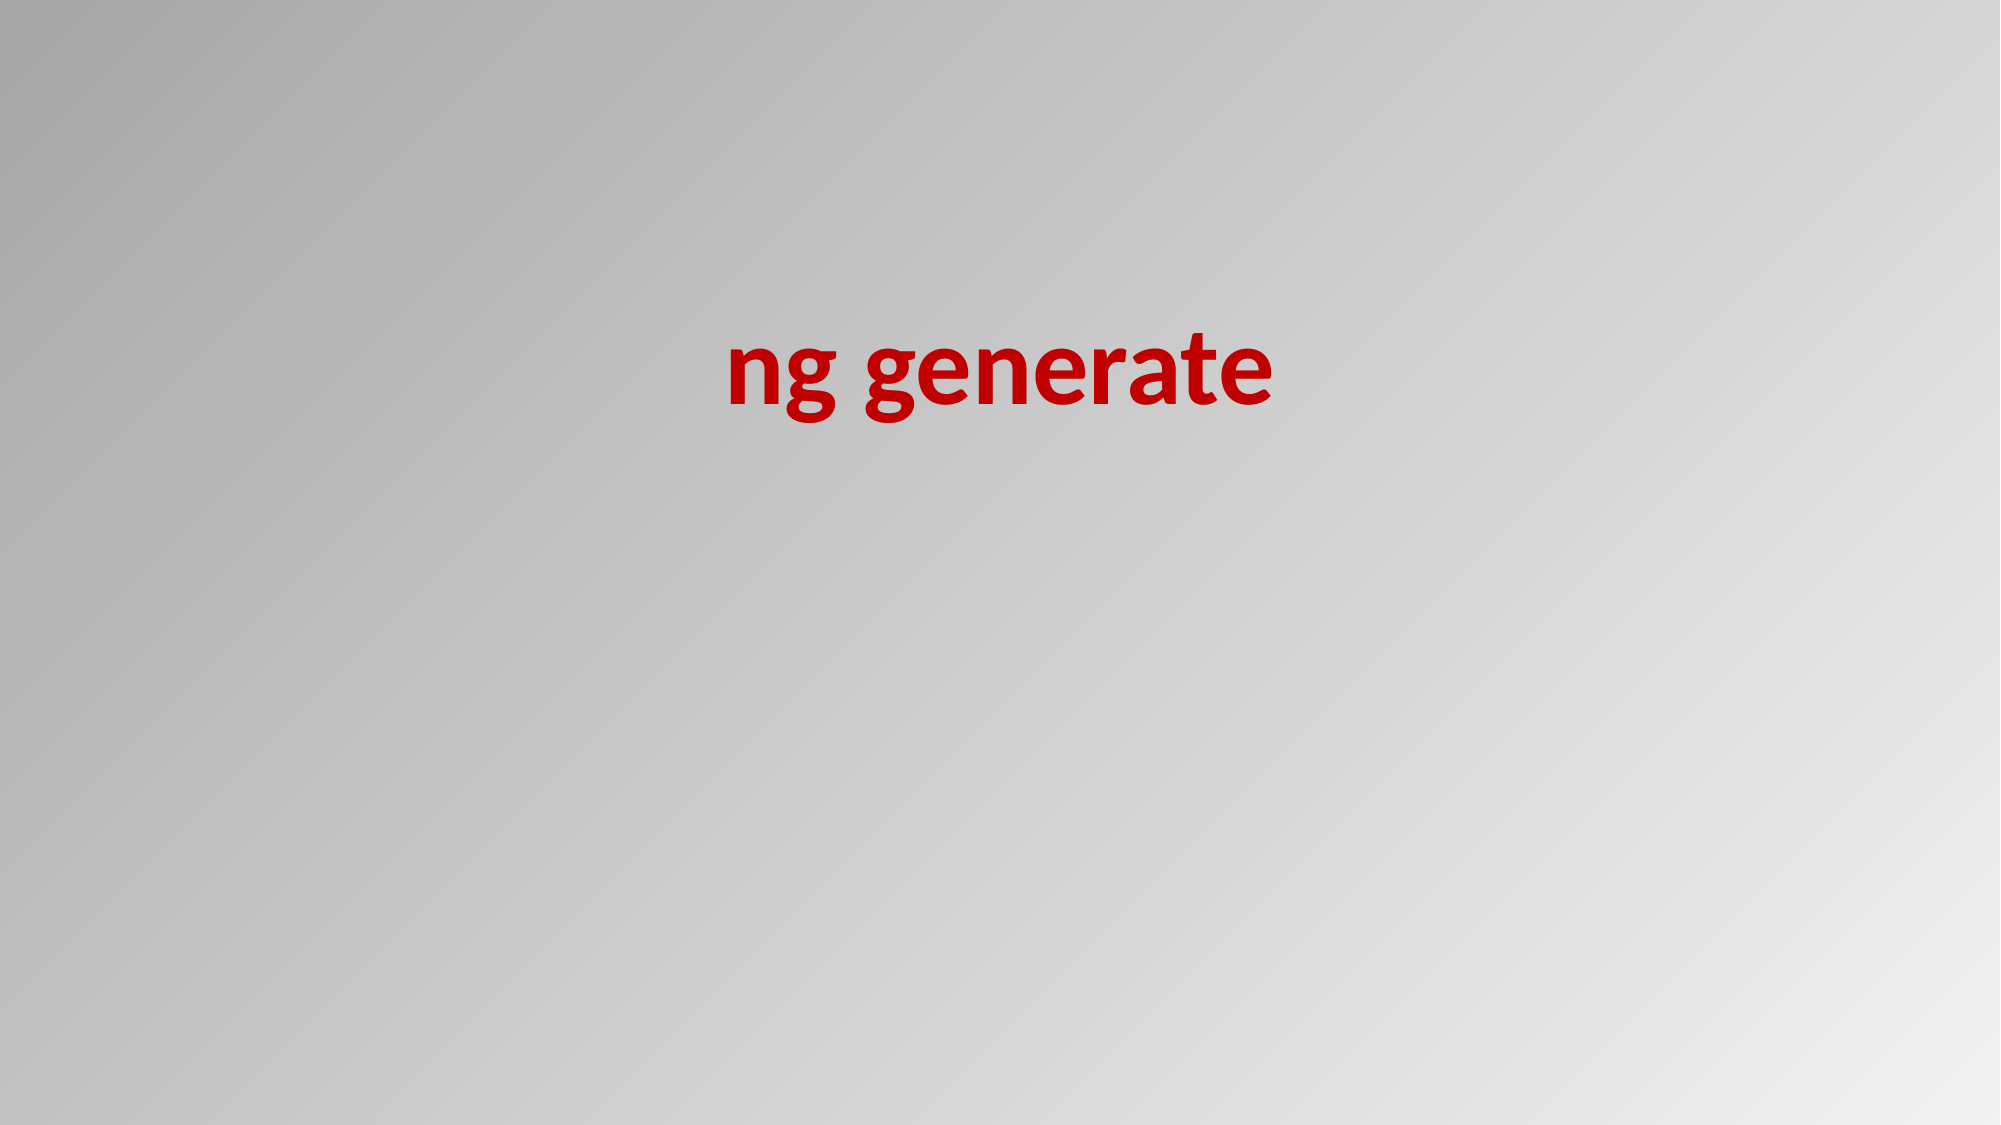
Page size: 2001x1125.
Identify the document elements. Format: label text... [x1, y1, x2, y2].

list ng generate [137, 299, 1863, 1014]
